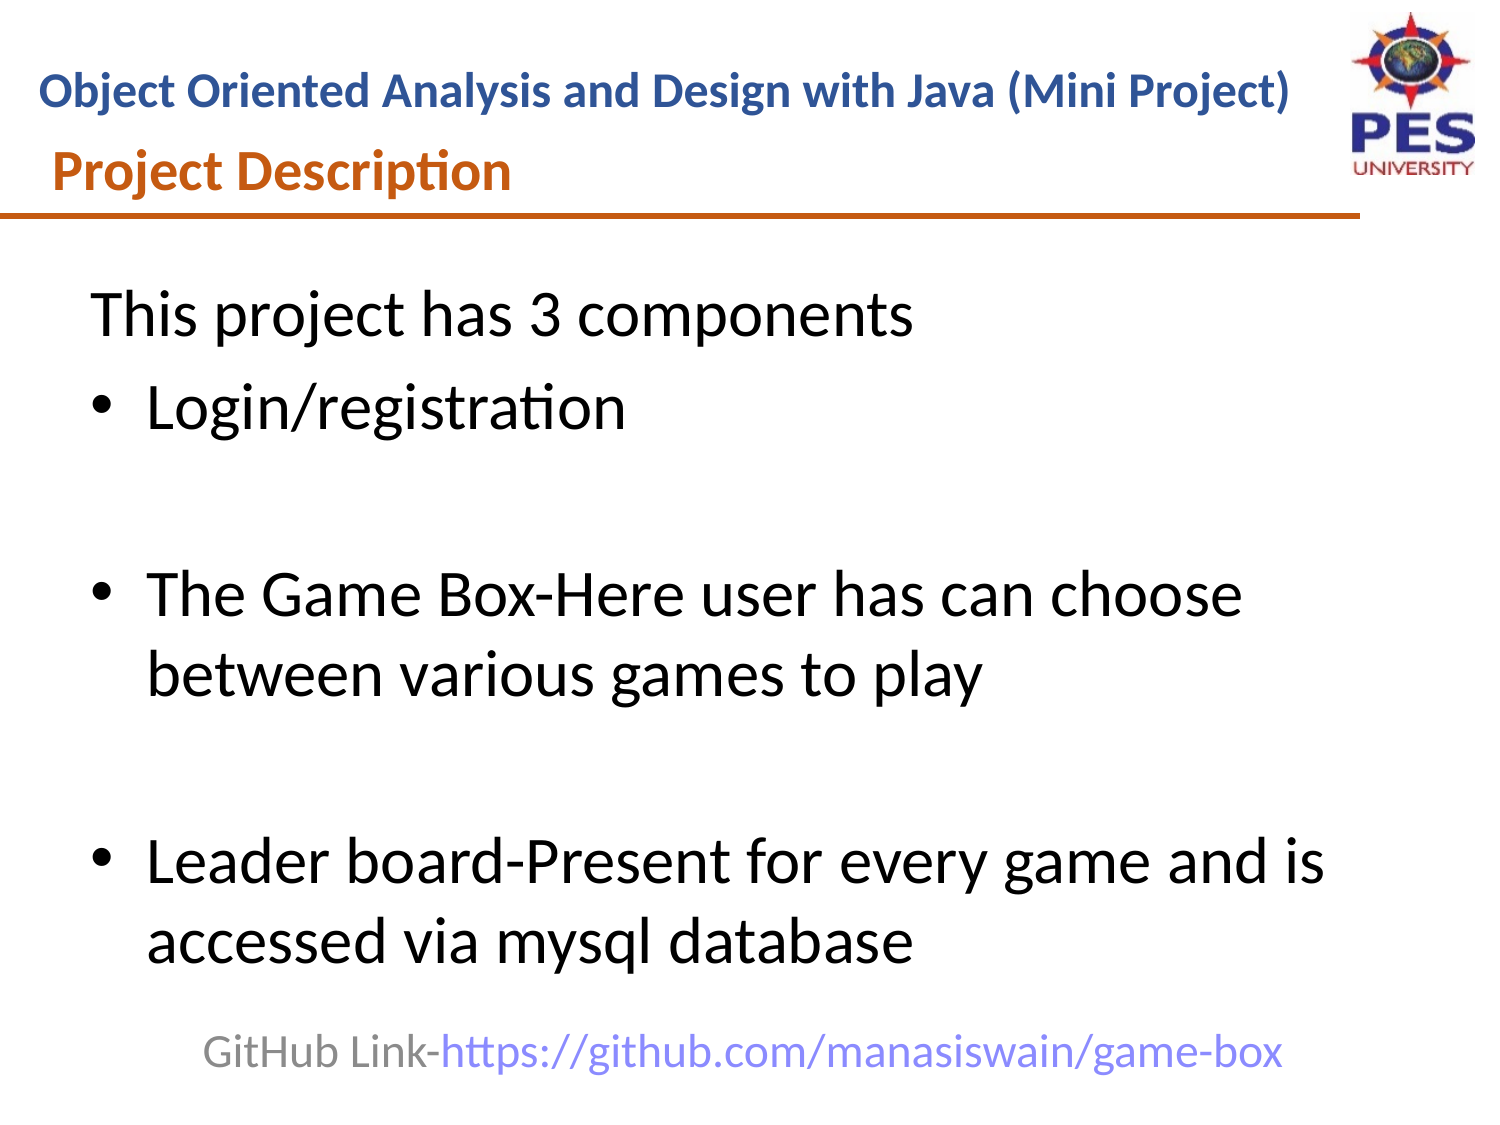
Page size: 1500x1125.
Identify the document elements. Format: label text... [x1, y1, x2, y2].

text_box Project Description [37, 125, 1288, 210]
list This project has 3 components Login/registration The Game Box-Here user has can choose between various games to play Leader board-Present for every game and is accessed via mysql database [75, 262, 1425, 1005]
picture [1349, 12, 1476, 176]
text_box GitHub Link-https://github.com/manasiswain/game-box [187, 1012, 1350, 1100]
text_box Object Oriented Analysis and Design with Java (Mini Project) [24, 49, 1344, 125]
